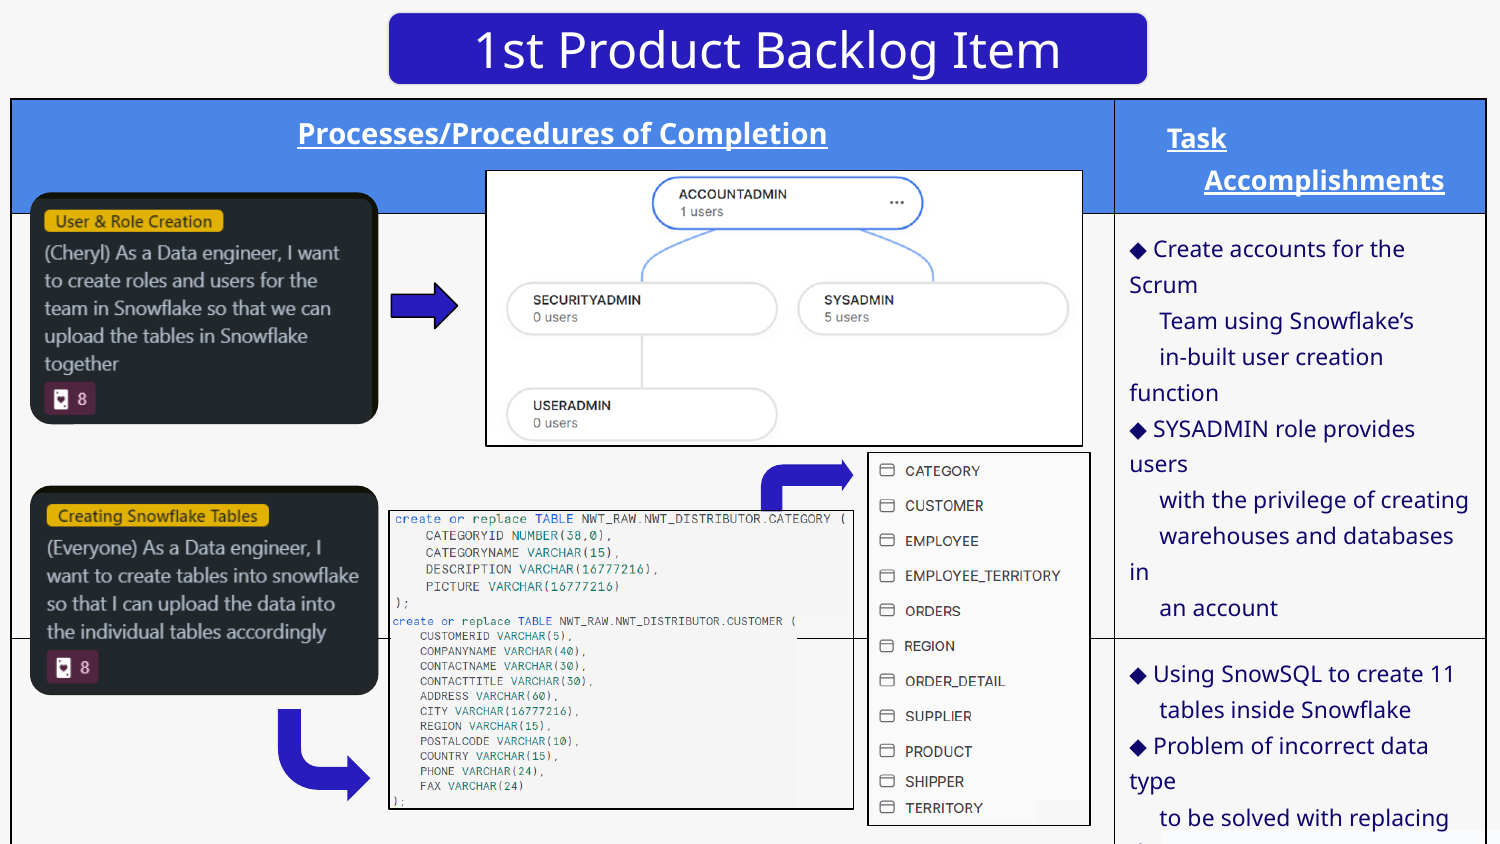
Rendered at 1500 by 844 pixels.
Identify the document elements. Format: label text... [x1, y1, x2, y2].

table_cell [1086, 214, 1114, 638]
picture [486, 171, 1083, 446]
text_box 1st Product Backlog Item [388, 12, 1148, 85]
table_header Processes/Procedures of Completion [12, 100, 1114, 213]
text_box [391, 282, 458, 329]
text_box [802, 510, 854, 810]
picture [391, 511, 847, 810]
table_cell ◆ Create accounts for the Scrum Team using Snowflake’s in-built user creation function ◆ SYSADMIN role provides users with the privilege of creating warehouses and databases in an account [1115, 214, 1485, 638]
table_cell ◆ Using SnowSQL to create 11 tables inside Snowflake ◆ Problem of incorrect data type to be solved with replacing the data type available (i.e. Binary -> VarChar) ◆ Tables with Problems: - Category [Picture] - Employee [ReportsTo] - Customer [City] [1115, 639, 1155, 844]
picture [1160, 586, 1500, 844]
table_cell [12, 214, 863, 638]
table_header Task Accomplishments [1115, 100, 1485, 213]
picture [29, 192, 379, 425]
text_box [760, 459, 854, 509]
table_cell [12, 639, 1114, 844]
text_box [277, 709, 371, 802]
picture [29, 485, 379, 696]
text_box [867, 452, 1091, 826]
